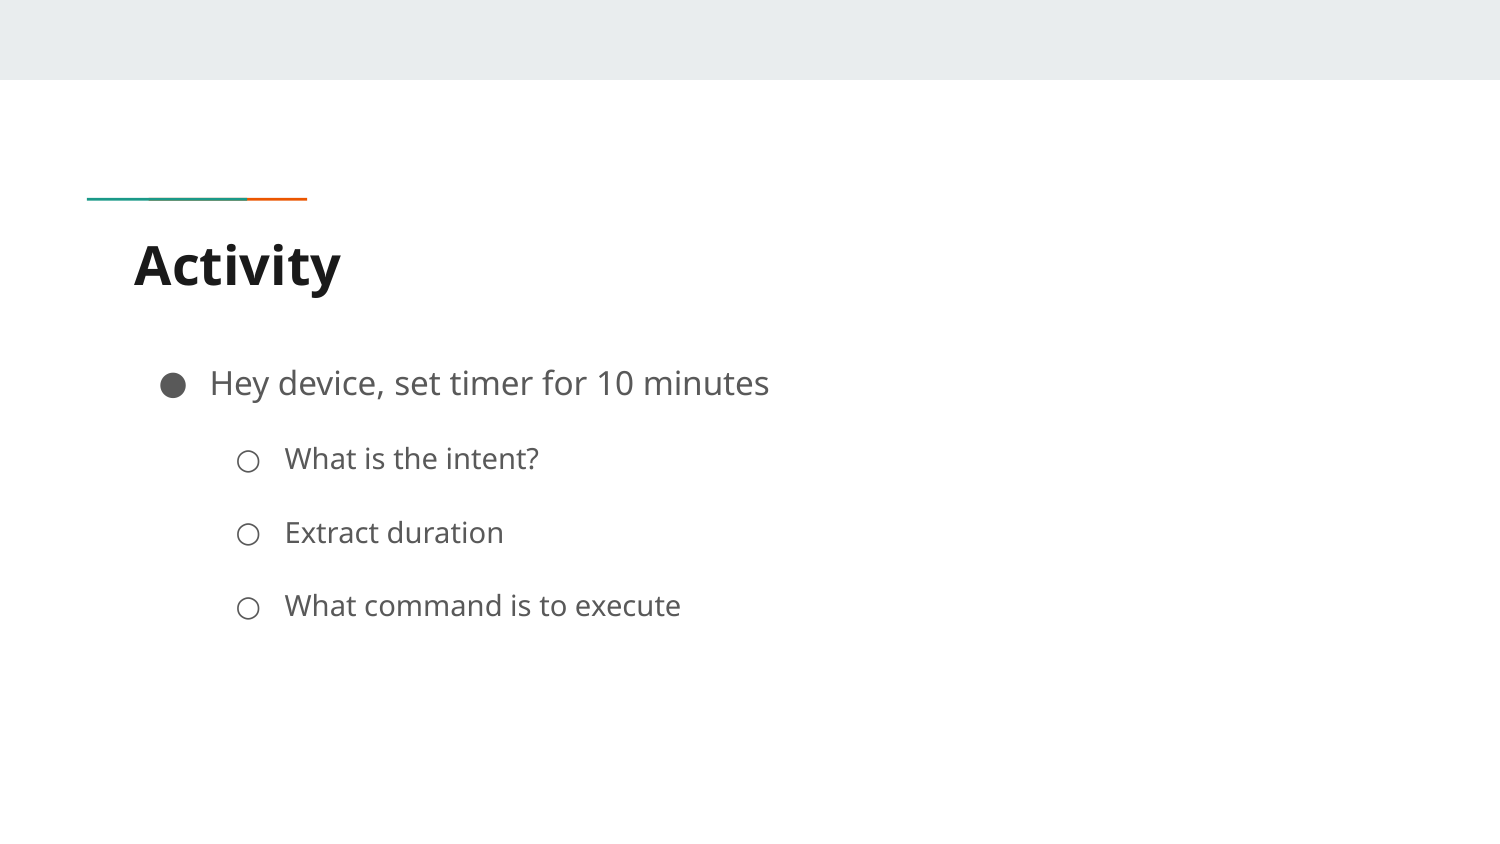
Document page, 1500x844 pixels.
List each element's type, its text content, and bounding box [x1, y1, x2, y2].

title Activity [119, 216, 1381, 305]
list Hey device, set timer for 10 minutes What is the intent? Extract duration What command is to execute [119, 341, 1381, 712]
